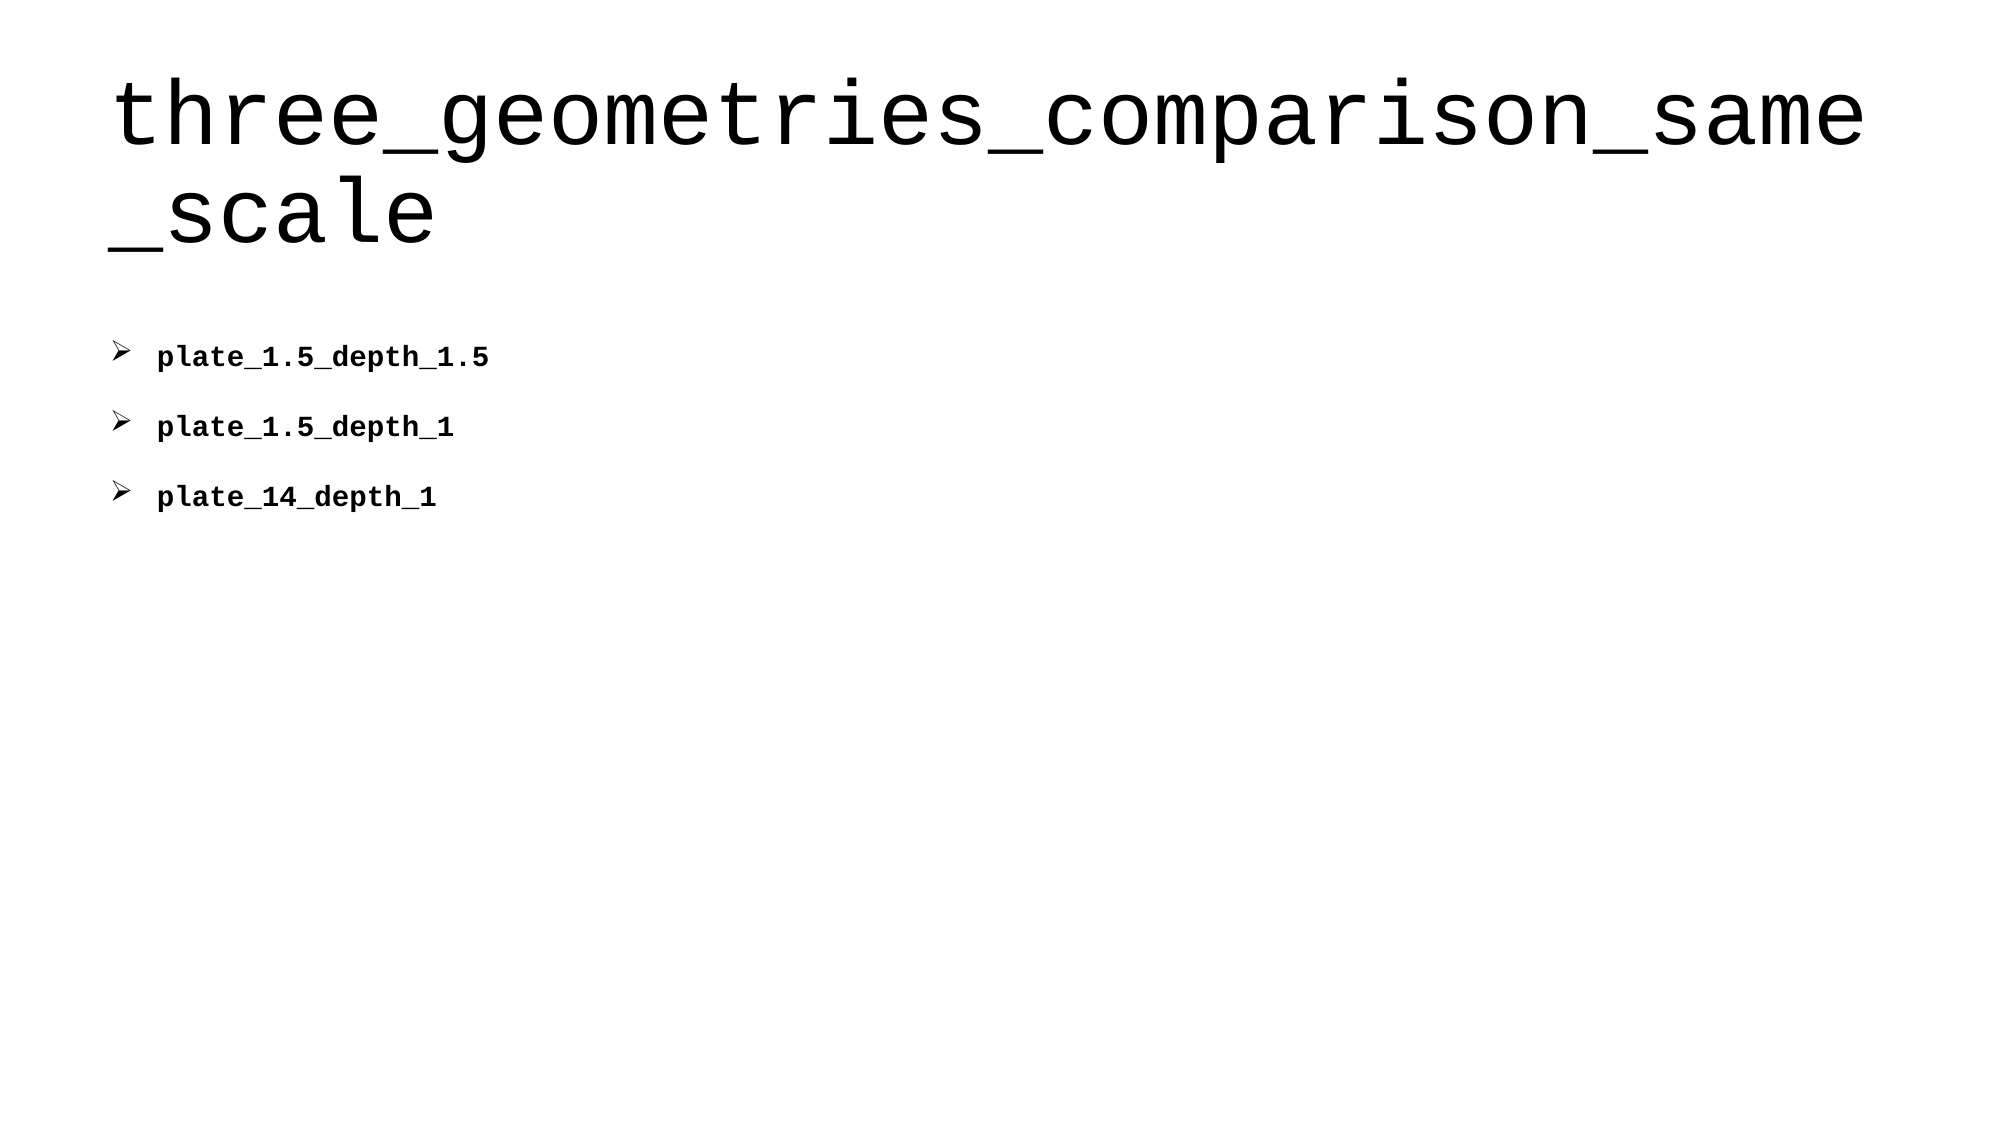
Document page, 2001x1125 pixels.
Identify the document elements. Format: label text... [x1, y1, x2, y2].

text_box plate_1.5_depth_1.5 plate_1.5_depth_1 plate_14_depth_1 [95, 295, 505, 520]
title three_geometries_comparison_same_scale [93, 55, 1907, 273]
